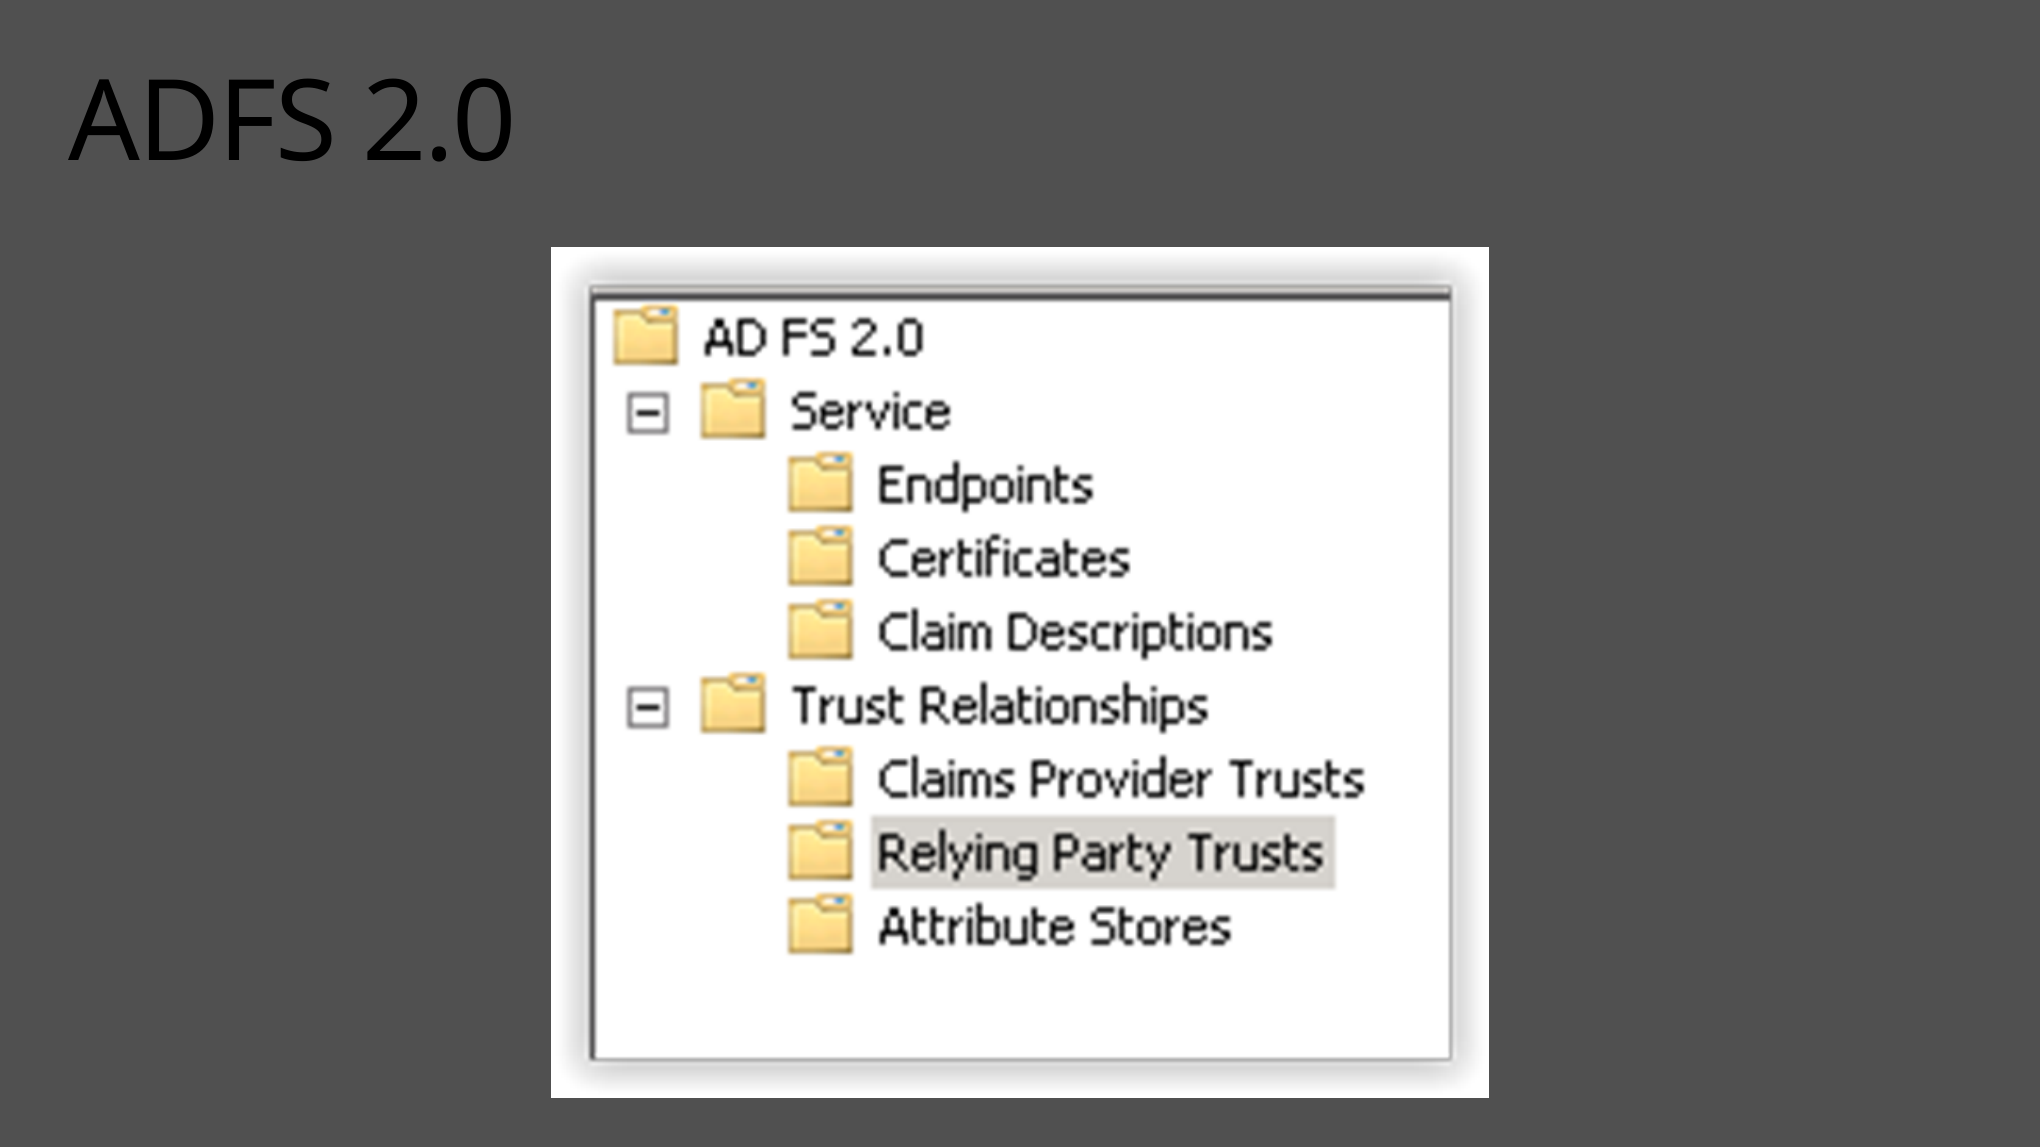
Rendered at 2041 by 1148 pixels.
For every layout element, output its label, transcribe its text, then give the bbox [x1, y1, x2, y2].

picture [551, 246, 1489, 1098]
title ADFS 2.0 [45, 48, 1996, 200]
